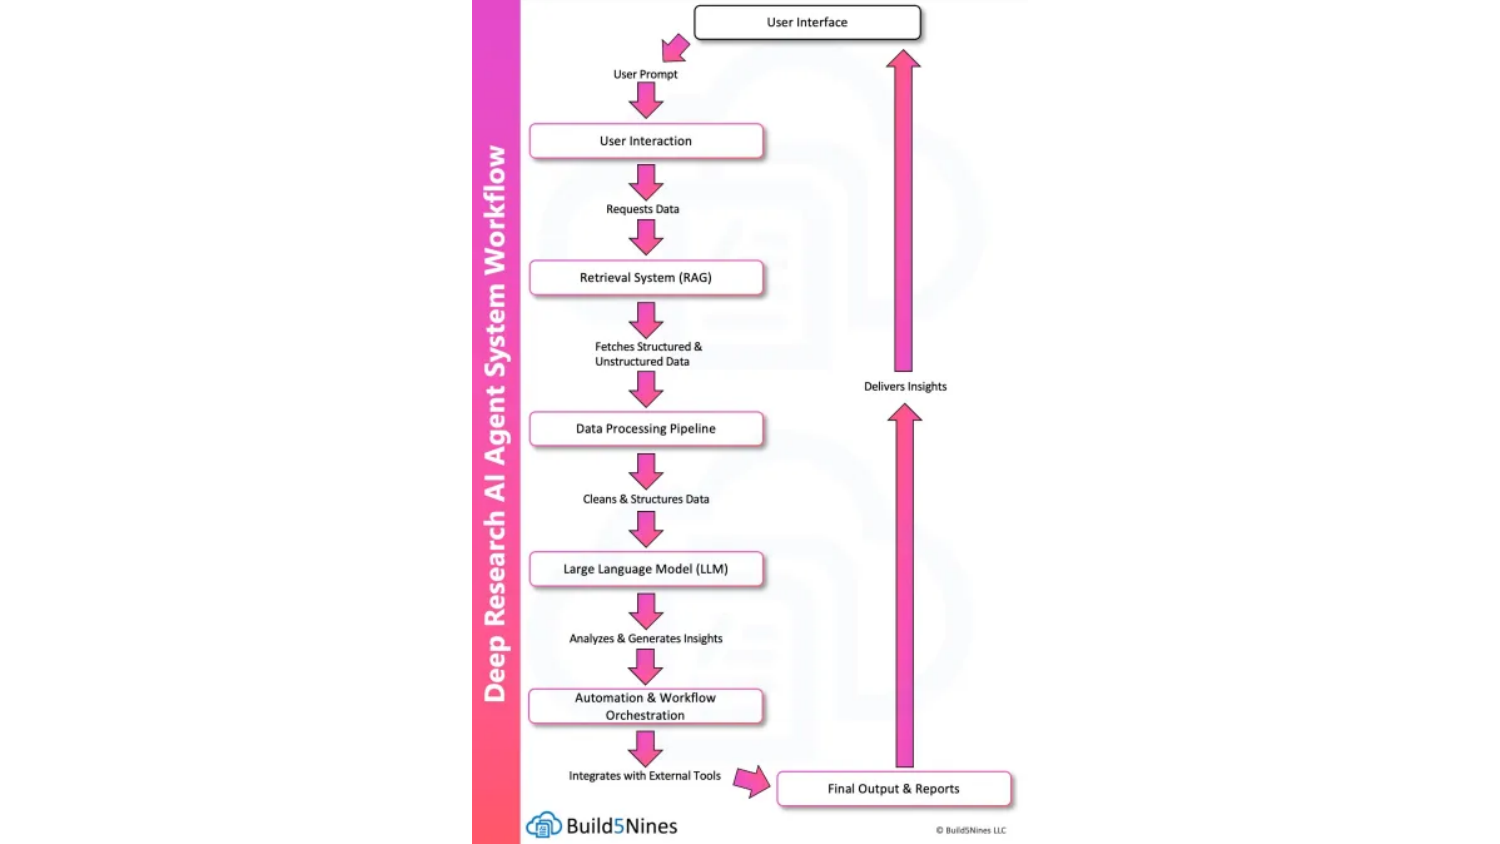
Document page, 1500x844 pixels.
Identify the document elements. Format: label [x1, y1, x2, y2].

picture [472, 0, 1028, 844]
